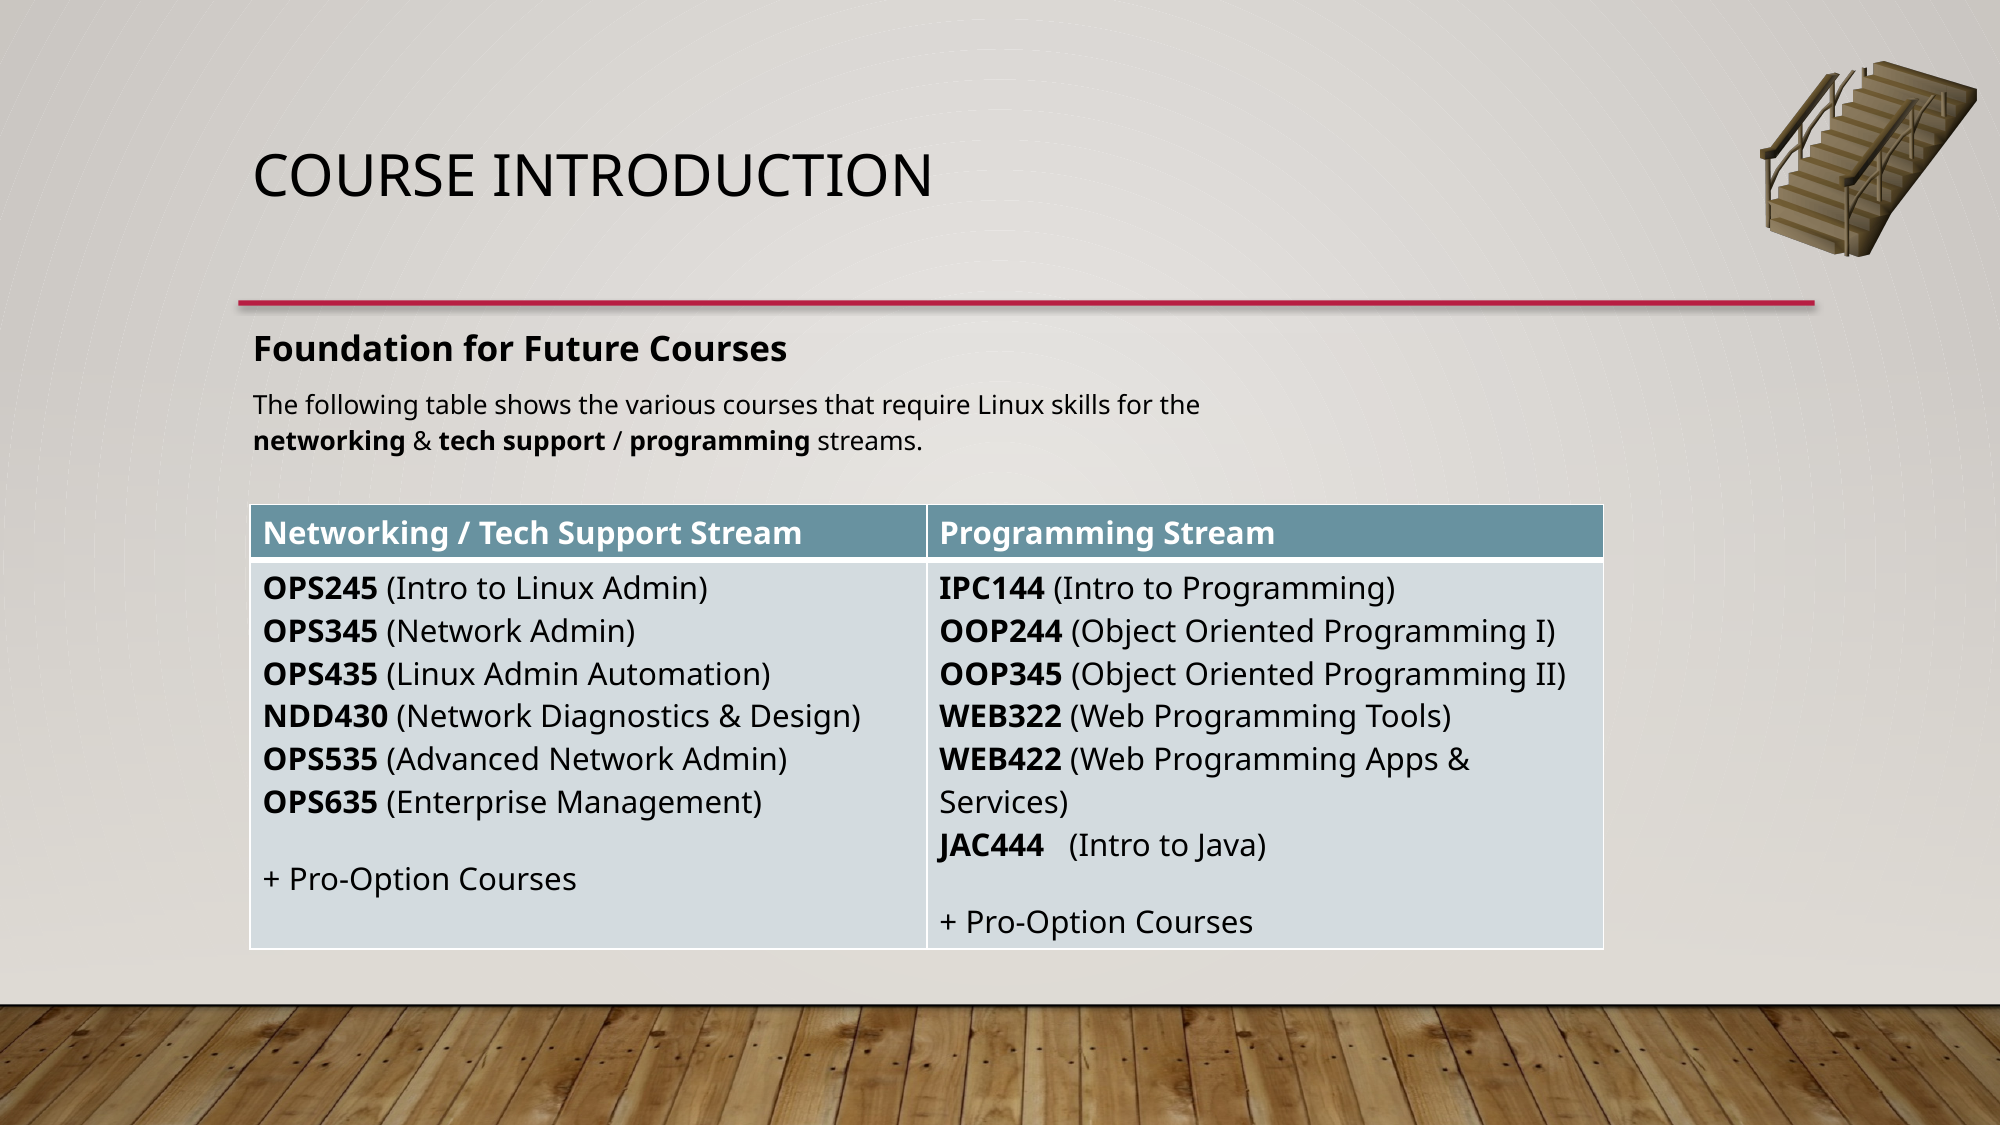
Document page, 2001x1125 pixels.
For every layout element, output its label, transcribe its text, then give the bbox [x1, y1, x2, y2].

table_header Programming Stream [928, 505, 1603, 557]
table_cell IPC144 (Intro to Programming) OOP244 (Object Oriented Programming I) OOP345 (Object Oriented Programming II) WEB322 (Web Programming Tools) WEB422 (Web Programming Apps & Services) JAC444 (Intro to Java) + Pro-Option Courses [928, 563, 1603, 948]
table_cell OPS245 (Intro to Linux Admin) OPS345 (Network Admin) OPS435 (Linux Admin Automation) NDD430 (Network Diagnostics & Design) OPS535 (Advanced Network Admin) OPS635 (Enterprise Management) + Pro-Option Courses [251, 563, 926, 948]
picture [0, 1007, 2000, 1125]
picture [1760, 60, 1977, 257]
text_box Foundation for Future Courses The following table shows the various courses that require Linux skills for the networking & tech support / programming streams. [238, 307, 1616, 526]
text_box Course Introduction [238, 131, 1814, 304]
table_header Networking / Tech Support Stream [251, 505, 926, 557]
